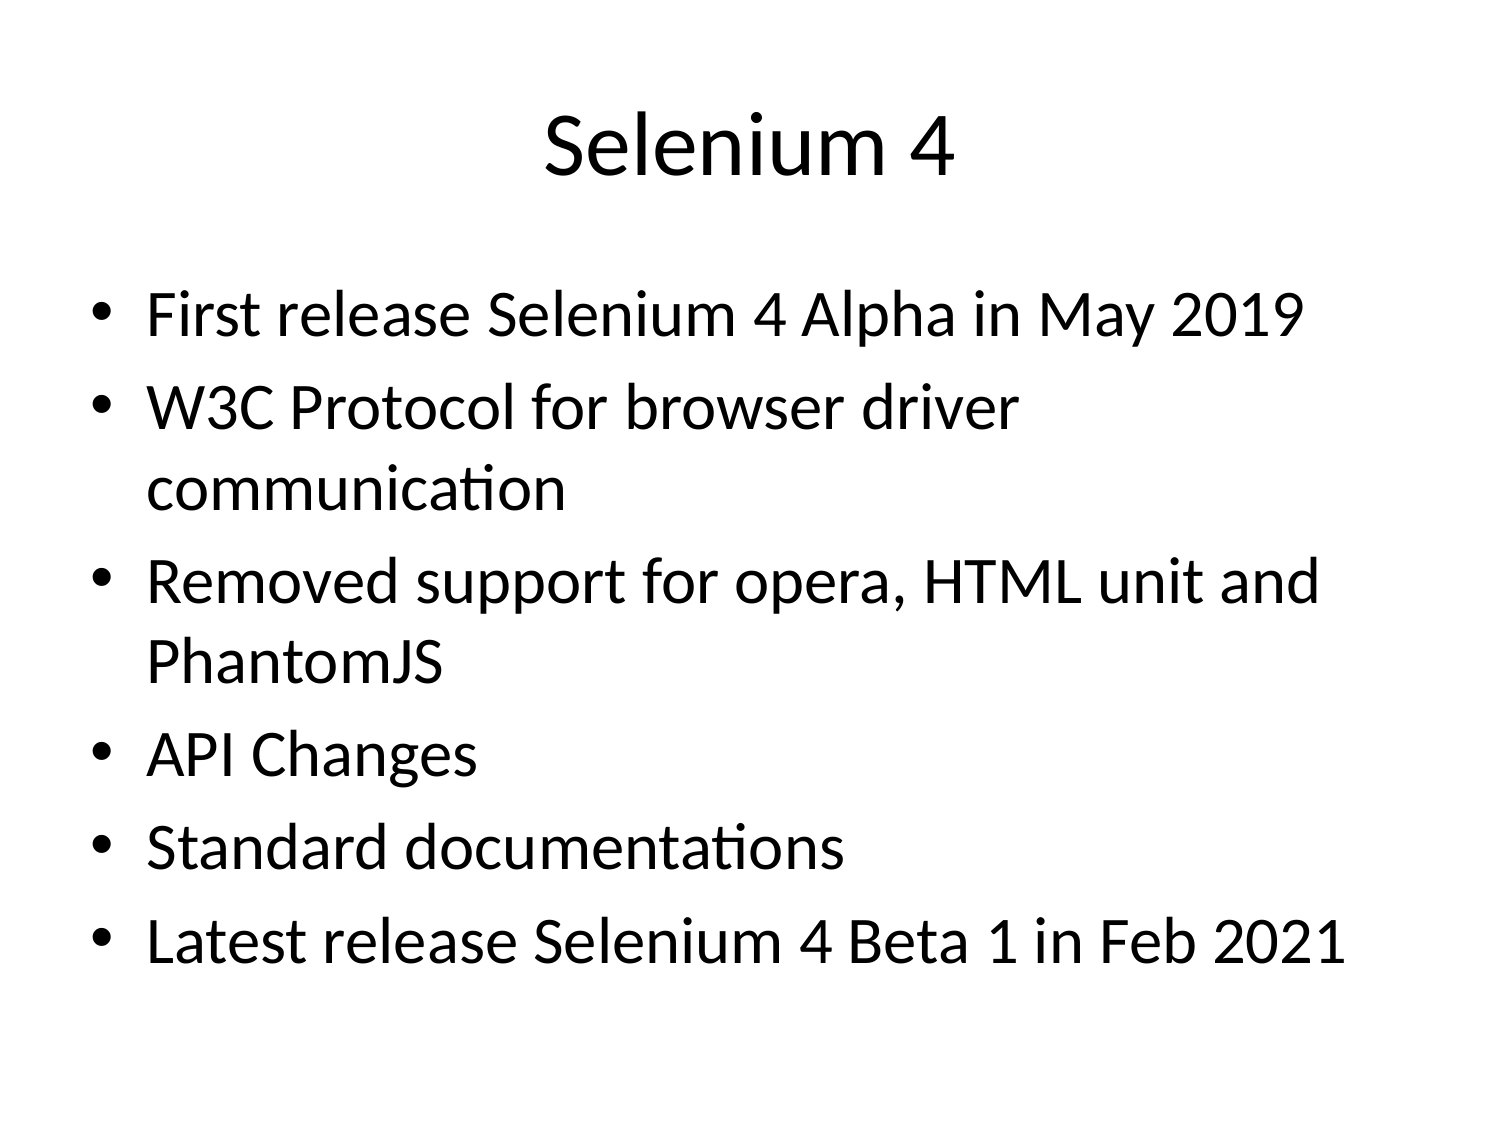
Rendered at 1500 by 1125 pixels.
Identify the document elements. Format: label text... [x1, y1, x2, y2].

title Selenium 4 [75, 45, 1425, 233]
list First release Selenium 4 Alpha in May 2019 W3C Protocol for browser driver communication Removed support for opera, HTML unit and PhantomJS API Changes Standard documentations Latest release Selenium 4 Beta 1 in Feb 2021 [75, 262, 1425, 1005]
